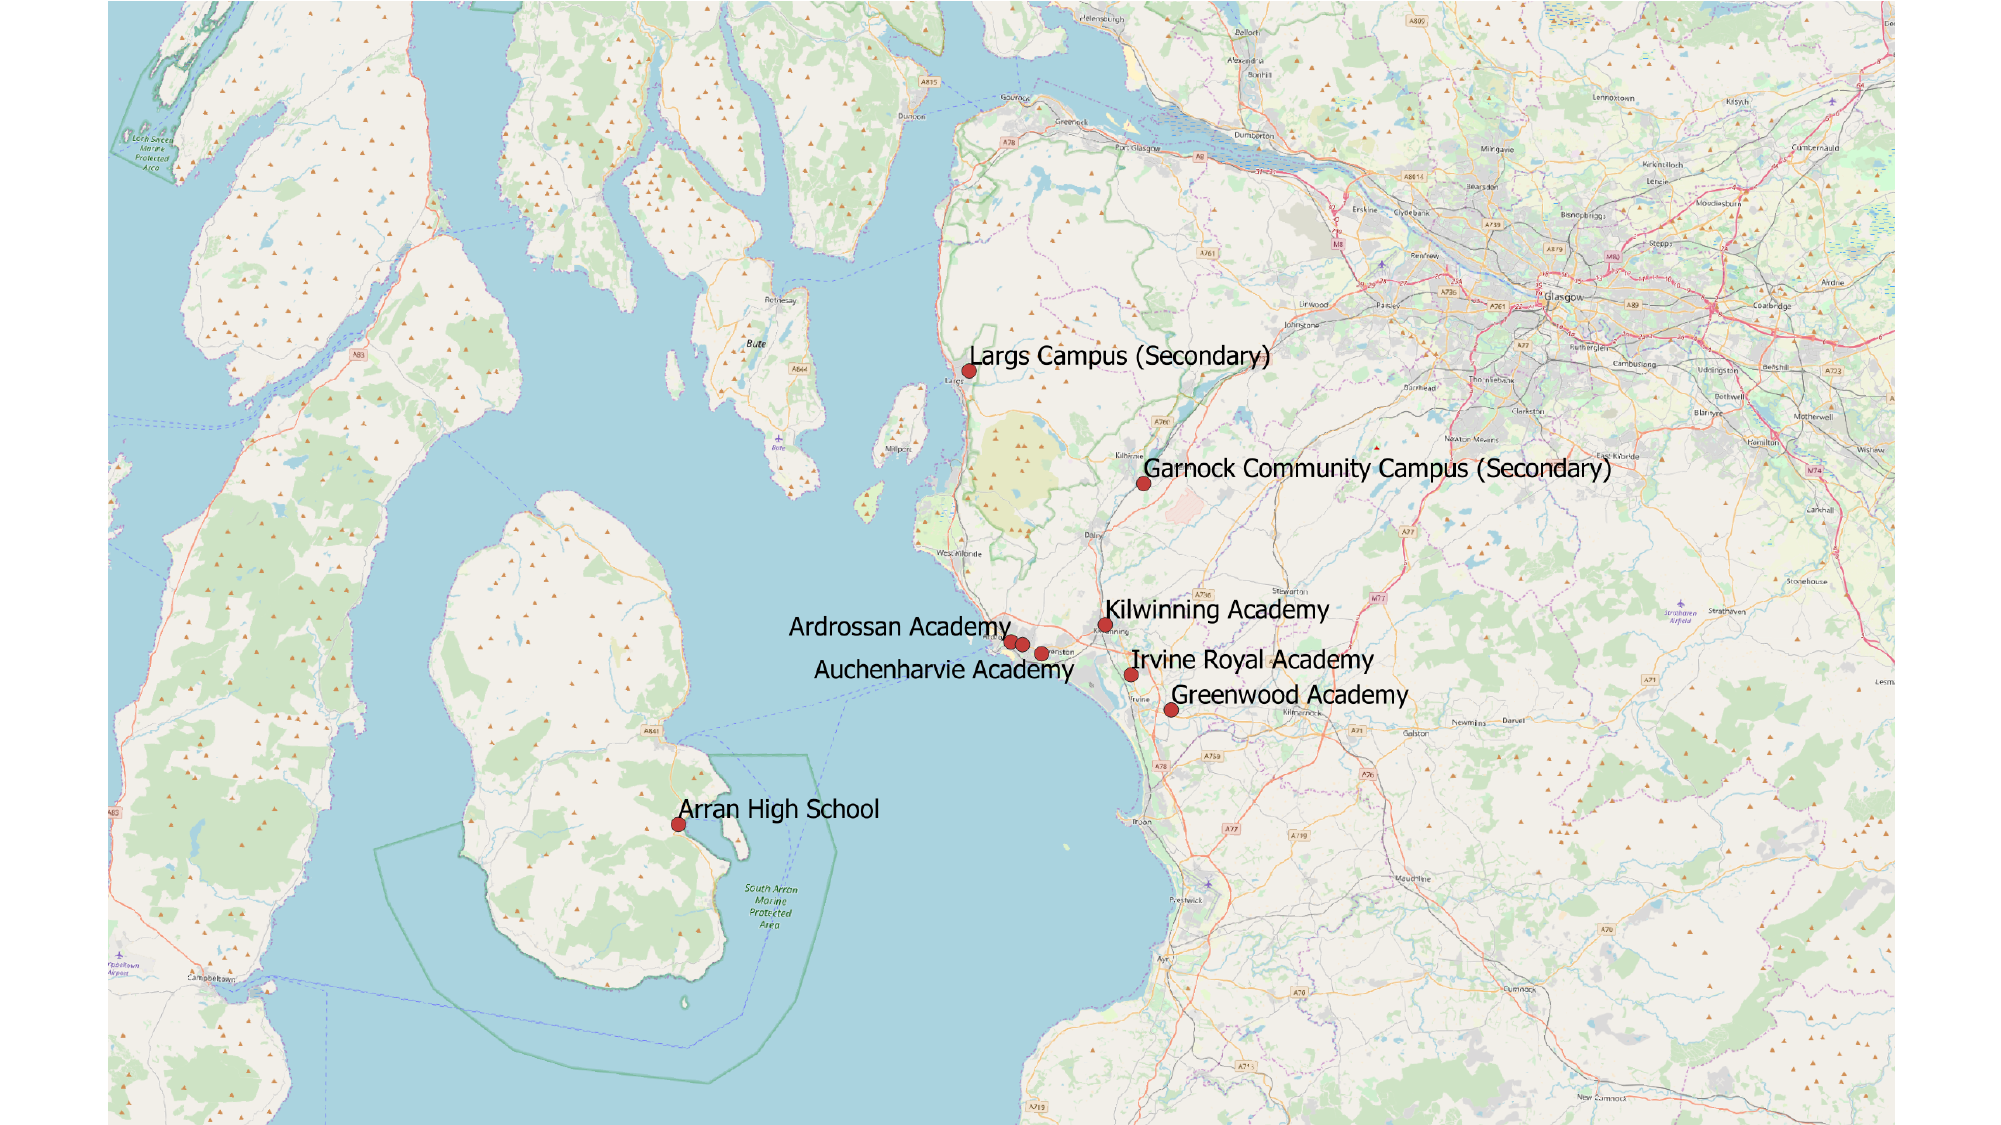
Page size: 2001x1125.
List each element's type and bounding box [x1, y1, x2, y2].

picture [107, 1, 1895, 1125]
